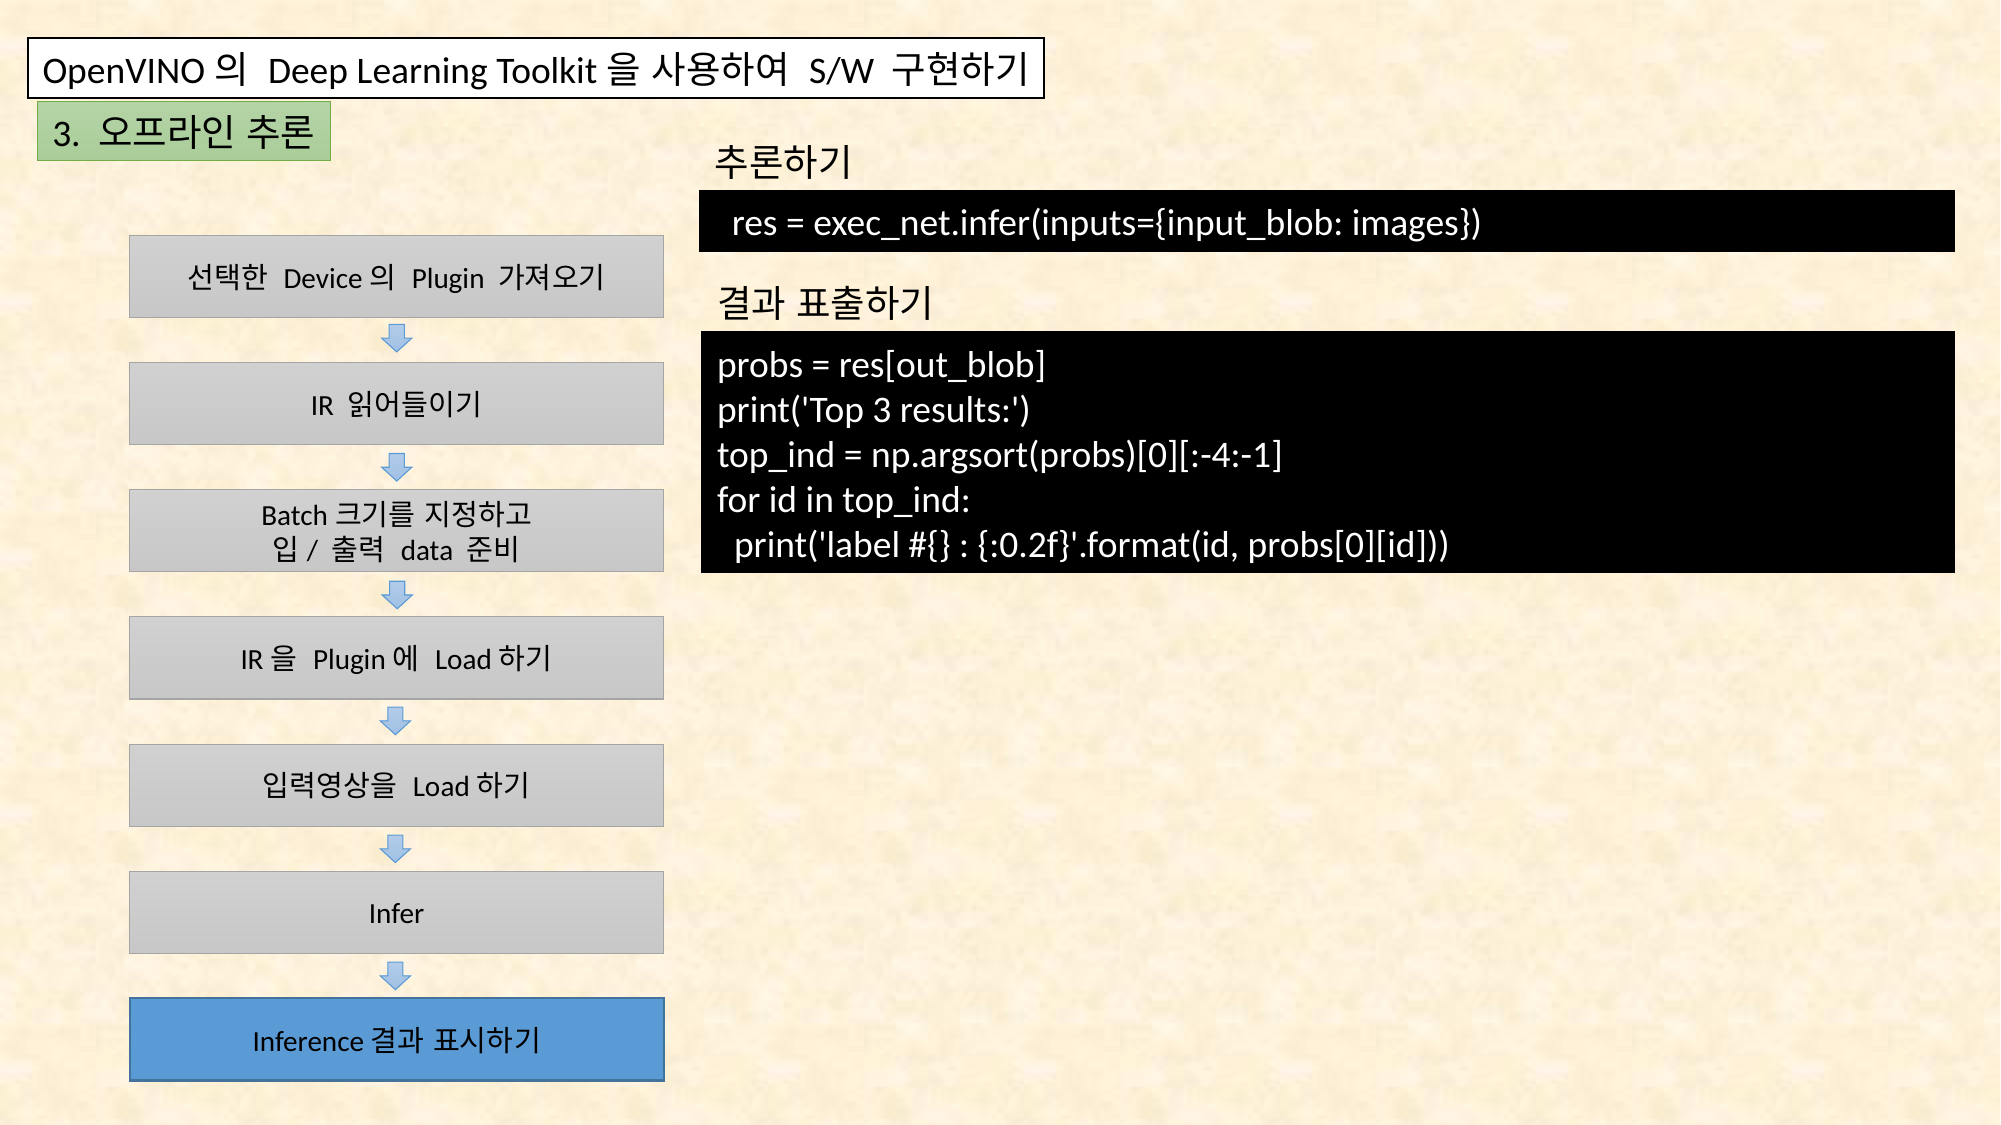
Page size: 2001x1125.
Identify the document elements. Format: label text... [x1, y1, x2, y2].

text_box Batch크기를 지정하고 입/ 출력 data 준비 [129, 489, 664, 572]
text_box [380, 323, 414, 353]
picture [0, 0, 2001, 1125]
text_box OpenVINO의 Deep Learning Toolkit을 사용하여 S/W 구현하기 [27, 37, 1045, 99]
text_box [378, 961, 412, 991]
text_box IR 읽어들이기 [129, 362, 664, 445]
text_box [380, 580, 414, 610]
text_box probs = res[out_blob] print('Top 3 results:') top_ind = np.argsort(probs)[0][:-4:-1] for id in top_ind: print('label #{} : {:0.2f}'.format(id, probs[0][id])) [701, 331, 1955, 573]
text_box 3. 오프라인 추론 [37, 101, 331, 161]
text_box res = exec_net.infer(inputs={input_blob: images}) [699, 190, 1955, 252]
text_box 추론하기 [700, 131, 2000, 192]
text_box 선택한 Device의 Plugin 가져오기 [129, 235, 664, 318]
text_box IR을 Plugin에 Load하기 [129, 616, 664, 700]
text_box [378, 706, 412, 736]
text_box [378, 834, 412, 864]
text_box 입력영상을 Load하기 [129, 744, 664, 827]
text_box 결과 표출하기 [702, 272, 2000, 333]
text_box Inference결과 표시하기 [129, 997, 665, 1082]
text_box [380, 452, 414, 482]
text_box Infer [129, 871, 664, 954]
